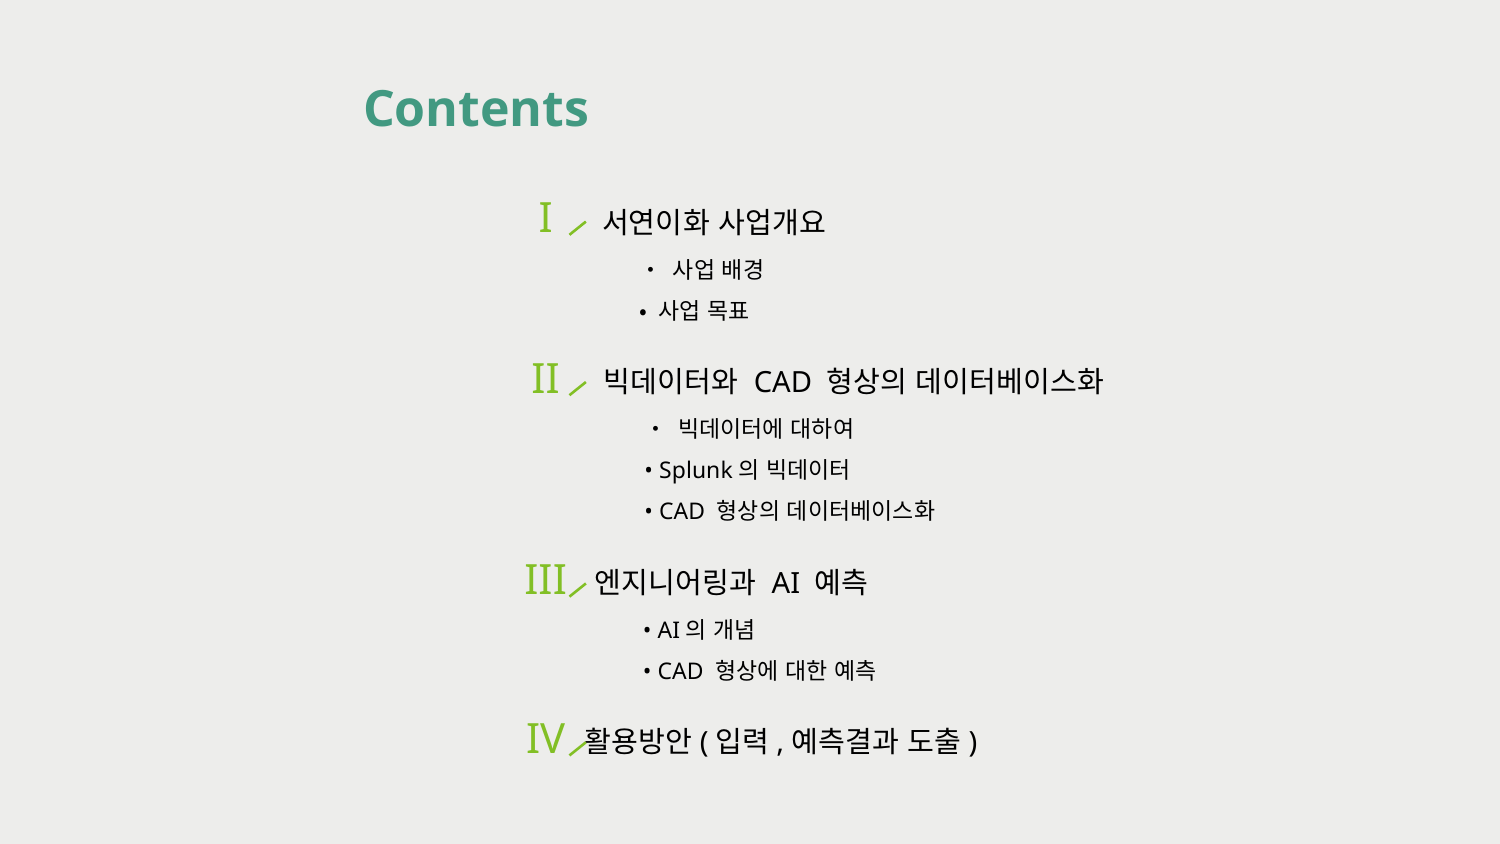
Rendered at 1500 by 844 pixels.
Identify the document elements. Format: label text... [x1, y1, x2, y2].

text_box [507, 179, 1257, 767]
title Contents [348, 64, 672, 158]
